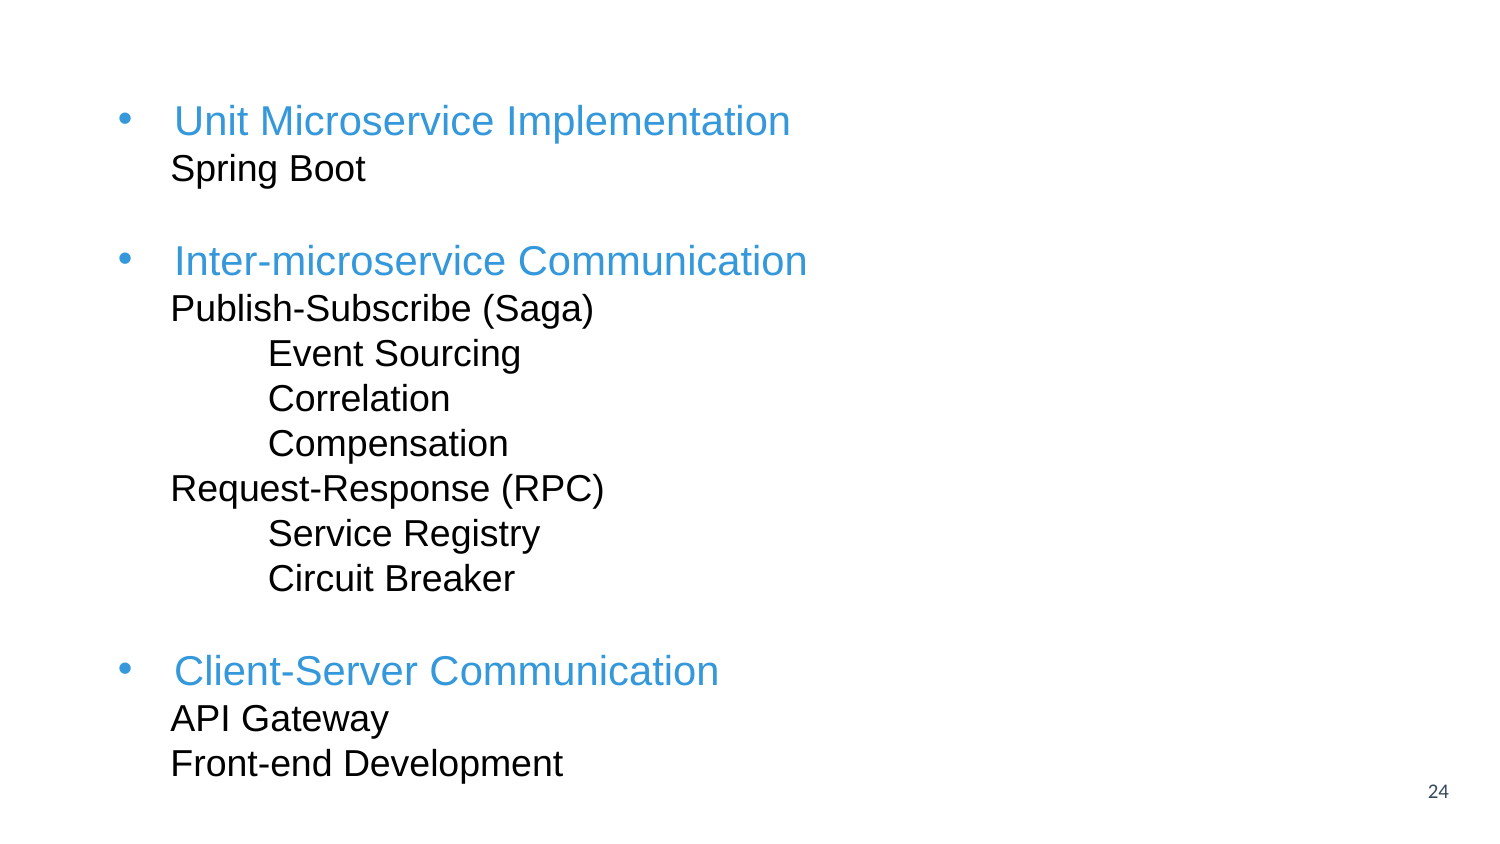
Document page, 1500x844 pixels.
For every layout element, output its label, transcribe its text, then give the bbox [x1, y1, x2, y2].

text_box Unit Microservice Implementation Spring Boot Inter-microservice Communication Publish-Subscribe (Saga) Event Sourcing Correlation Compensation Request-Response (RPC) Service Registry Circuit Breaker Client-Server Communication API Gateway Front-end Development [103, 86, 1118, 841]
text_box [103, 44, 1397, 208]
